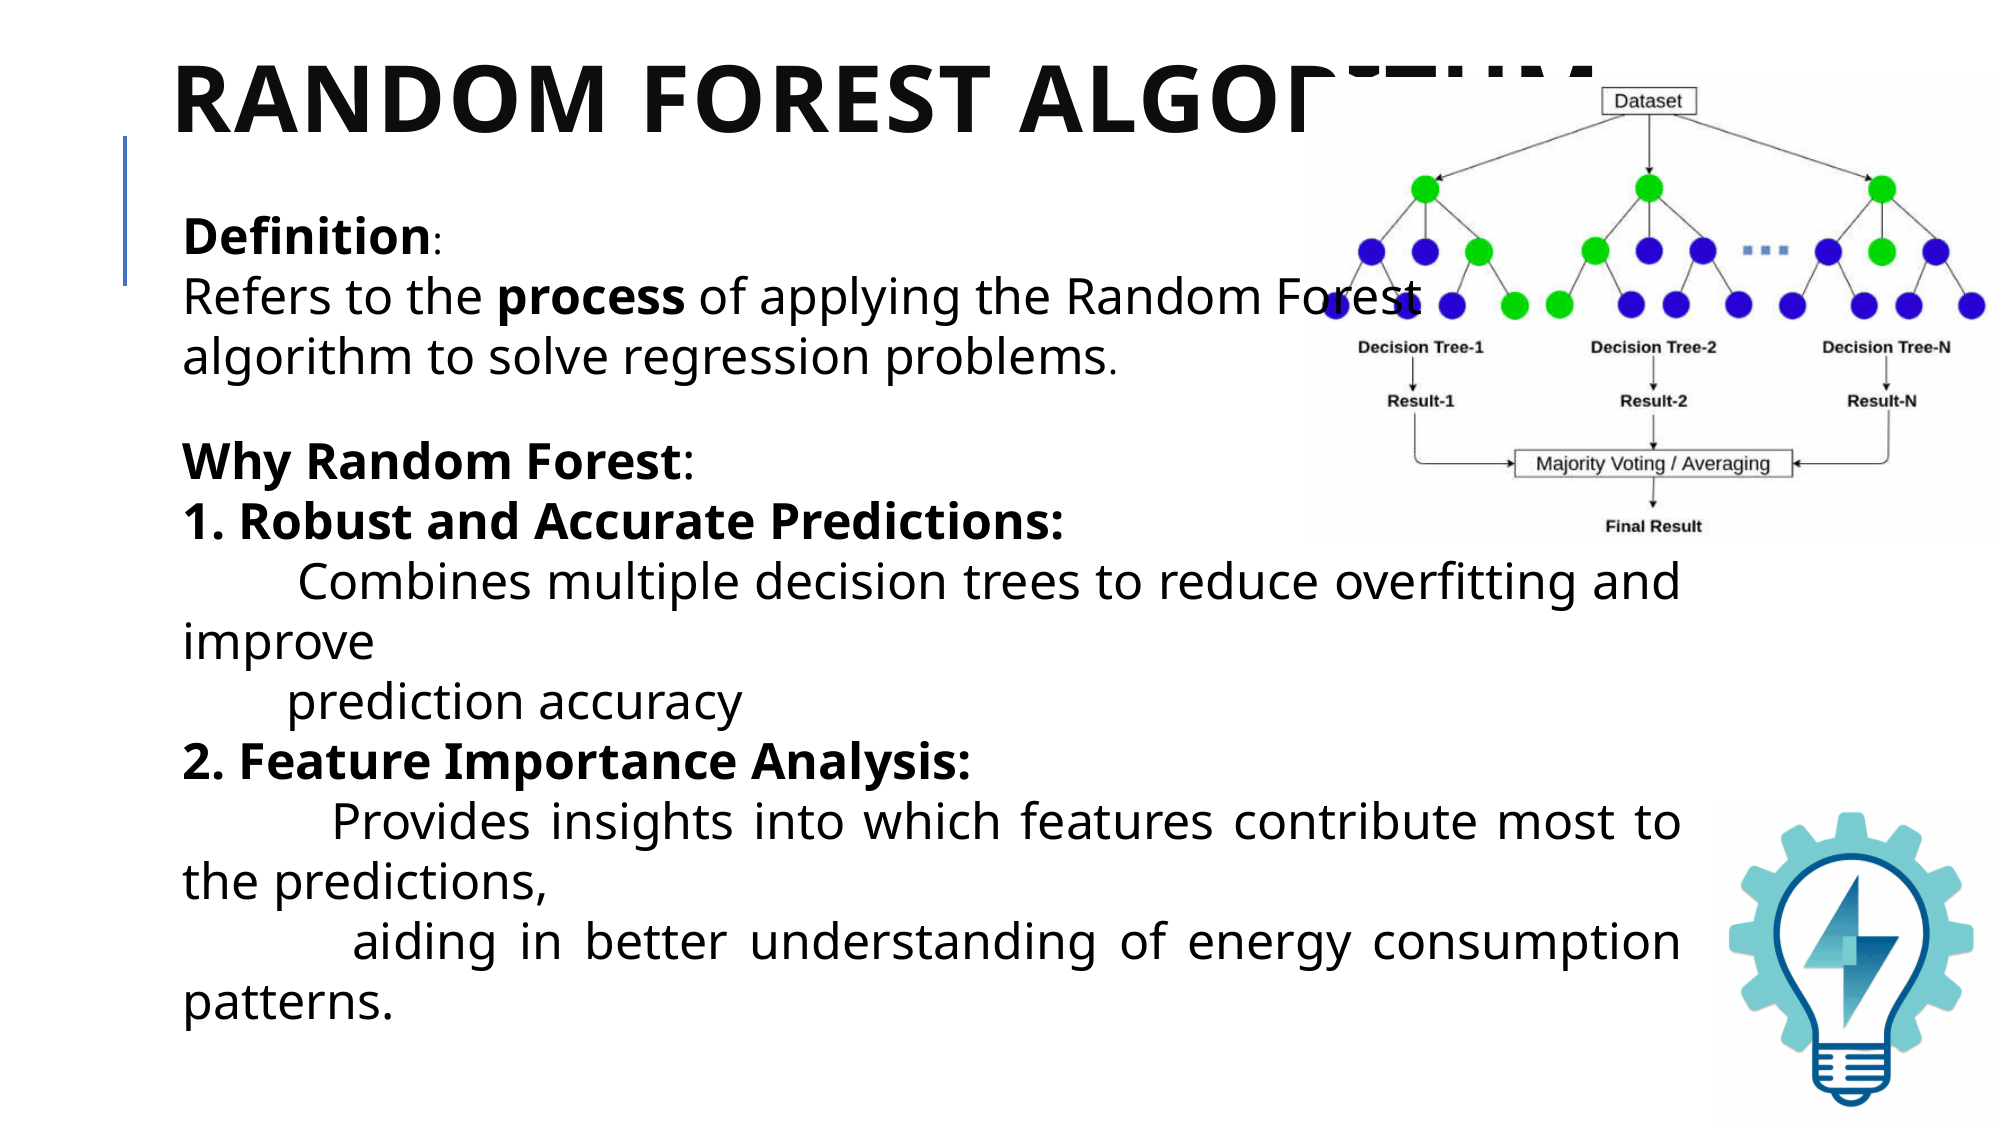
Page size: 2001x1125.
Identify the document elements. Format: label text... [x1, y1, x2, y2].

picture [0, 76, 2000, 955]
text_box Definition: Refers to the process of applying the Random Forest algorithm to solve regression problems. Why Random Forest: 1. Robust and Accurate Predictions: Combines multiple decision trees to reduce overfitting and improve prediction accuracy 2. Feature Importance Analysis: Provides insights into which features contribute most to the predictions, aiding in better understanding of energy consumption patterns. [168, 550, 1698, 1037]
title Random forest Algorithm: [155, 53, 1751, 159]
picture [1714, 799, 2000, 1125]
text_box Definition: Refers to the process of applying the Random Forest algorithm to solve regression problems. Why Random Forest: 1. Robust and Accurate Predictions: Combines multiple decision trees to reduce overfitting and improve prediction accuracy 2. Feature Importance Analysis: Provides insights into which features contribute most to the predictions, aiding in better understanding of energy consumption patterns. [168, 196, 1297, 289]
